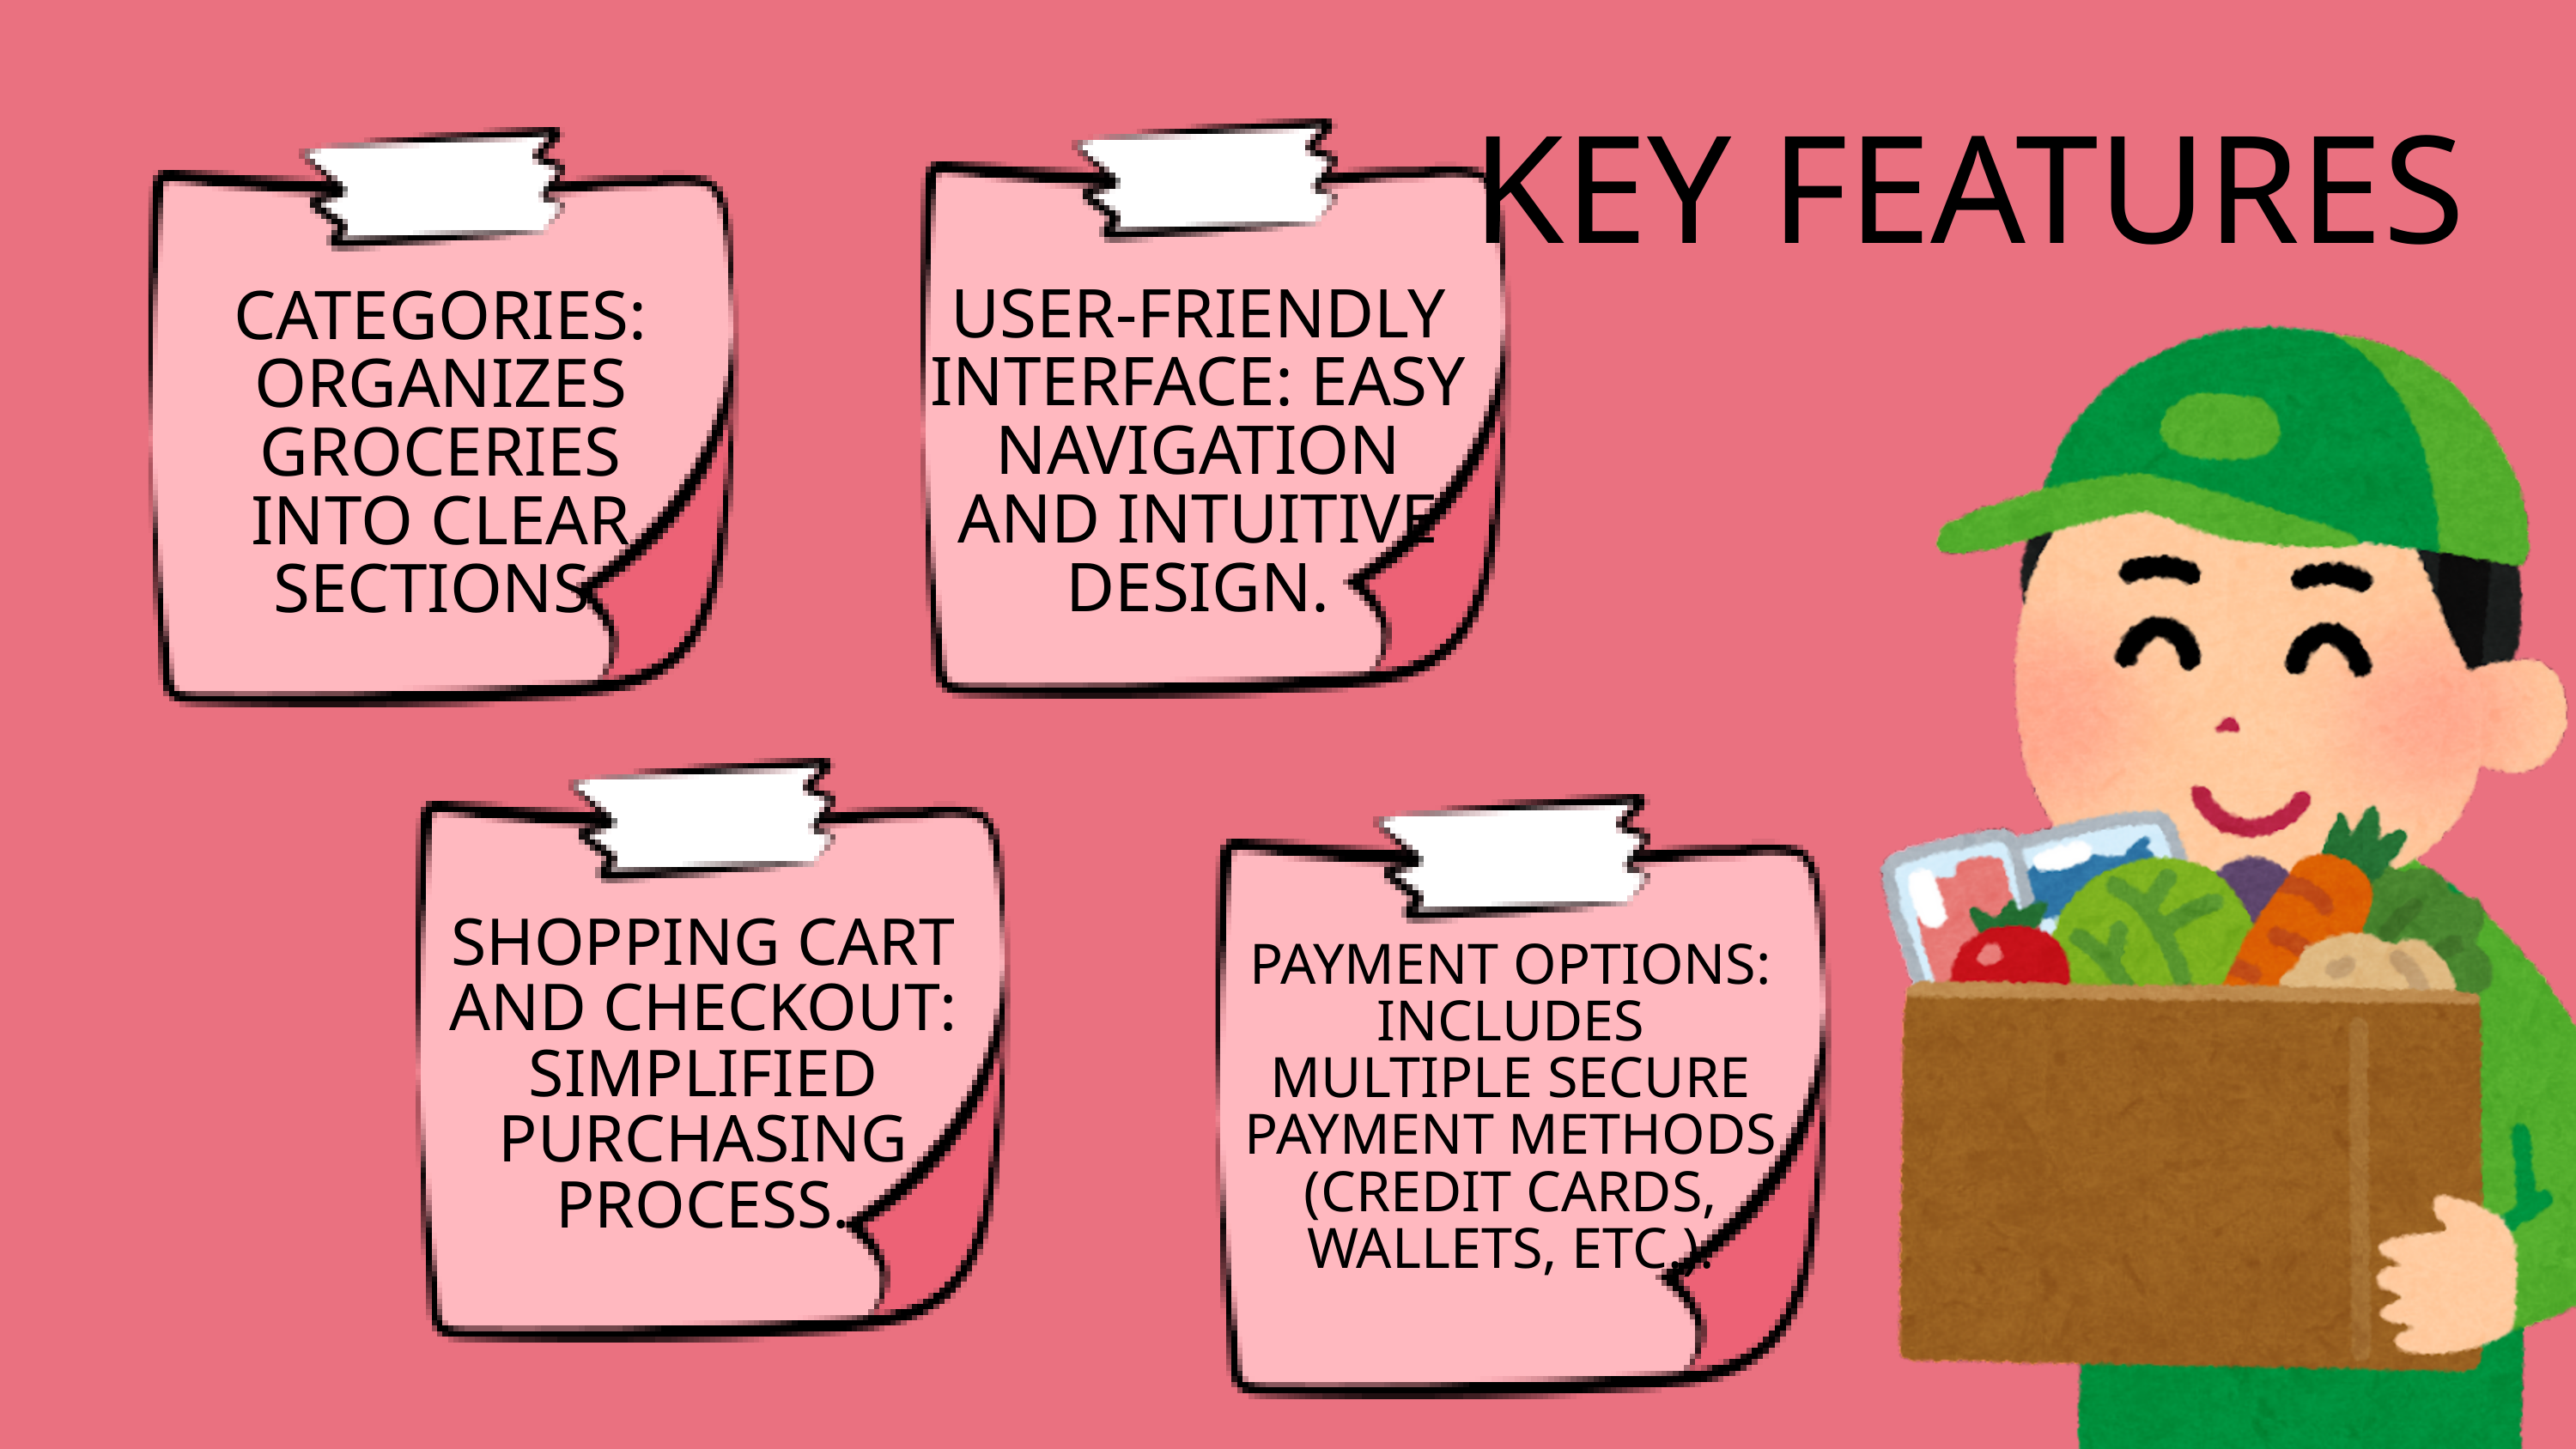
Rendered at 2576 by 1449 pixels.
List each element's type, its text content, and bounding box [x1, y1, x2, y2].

text_box CATEGORIES: ORGANIZES GROCERIES INTO CLEAR SECTIONS. [182, 284, 700, 694]
text_box [148, 127, 739, 707]
text_box [416, 758, 1011, 1343]
text_box [1878, 323, 2576, 1449]
text_box USER-FRIENDLY INTERFACE: EASY NAVIGATION AND INTUITIVE DESIGN. [920, 282, 1476, 694]
text_box [1215, 794, 1832, 1399]
text_box PAYMENT OPTIONS: INCLUDES MULTIPLE SECURE PAYMENT METHODS (CREDIT CARDS, WALLETS, ETC.). [1243, 938, 1778, 1337]
text_box KEY FEATURES [1431, 120, 2506, 273]
text_box [920, 118, 1511, 699]
text_box SHOPPING CART AND CHECKOUT: SIMPLIFIED PURCHASING PROCESS. [440, 912, 966, 1307]
